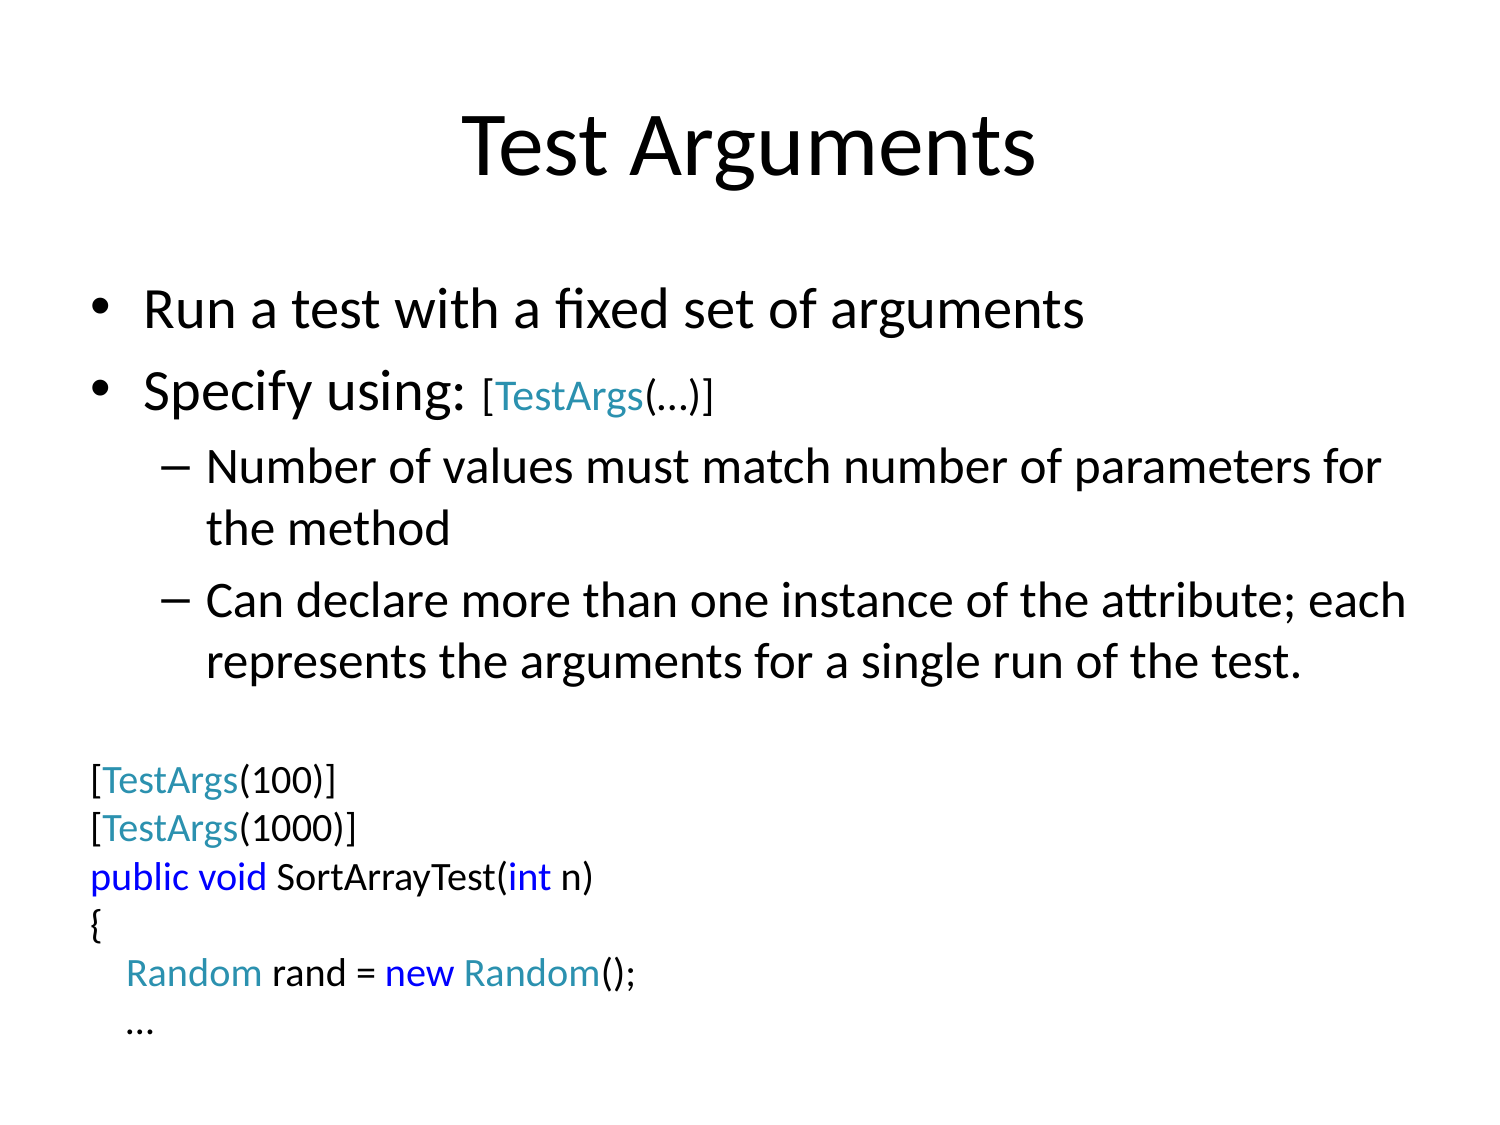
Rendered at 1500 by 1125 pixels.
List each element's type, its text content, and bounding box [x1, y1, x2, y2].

title Test Arguments [75, 45, 1425, 233]
list Run a test with a fixed set of arguments Specify using: [TestArgs(…)] Number of values must match number of parameters for the method Can declare more than one instance of the attribute; each represents the arguments for a single run of the test. [TestArgs(100)] [TestArgs(1000)] public void SortArrayTest(int n) { Random rand = new Random(); … [75, 262, 1425, 1088]
